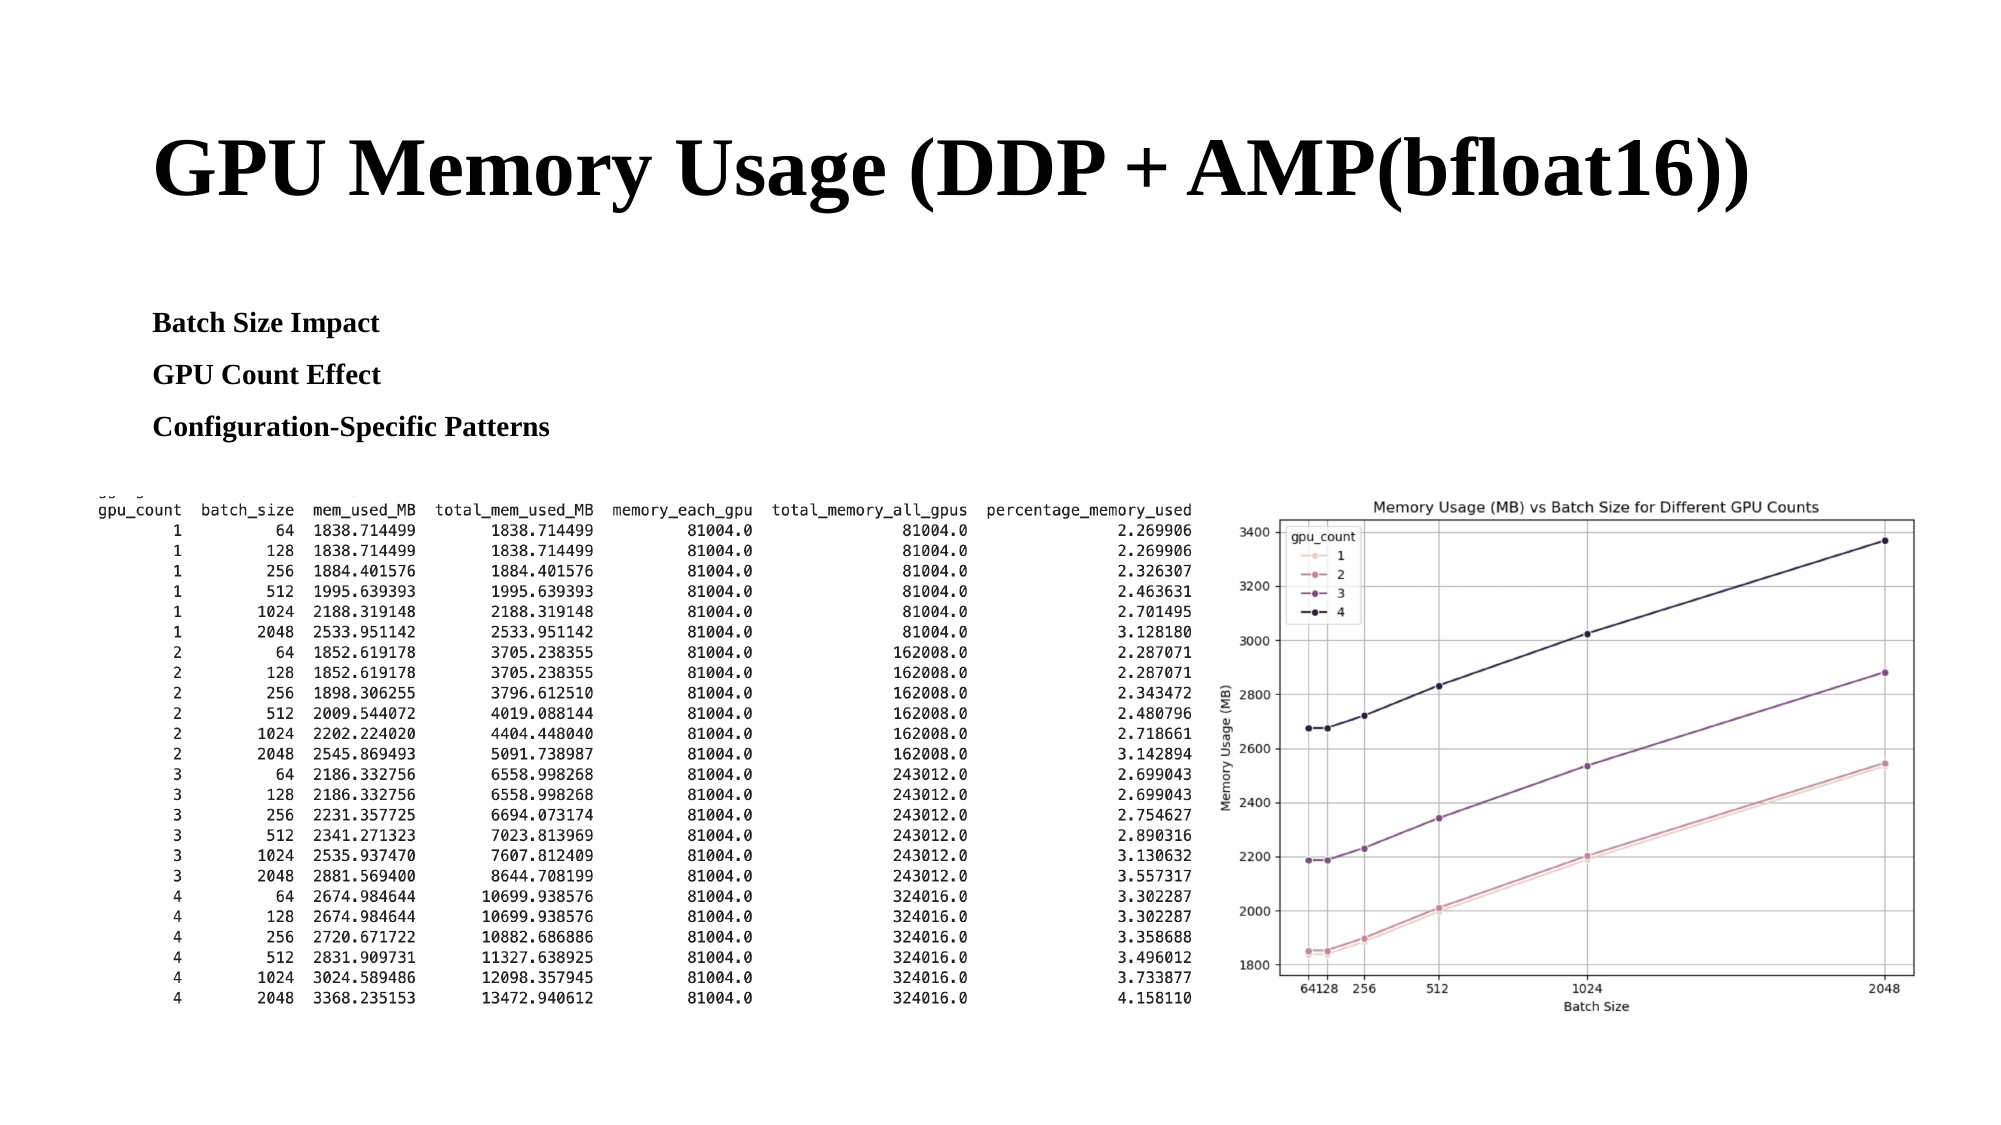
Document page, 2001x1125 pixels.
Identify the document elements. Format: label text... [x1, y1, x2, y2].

list Batch Size Impact GPU Count Effect Configuration-Specific Patterns [137, 299, 870, 466]
title GPU Memory Usage (DDP + AMP(bfloat16)) [137, 59, 1863, 278]
picture [82, 495, 1973, 1036]
